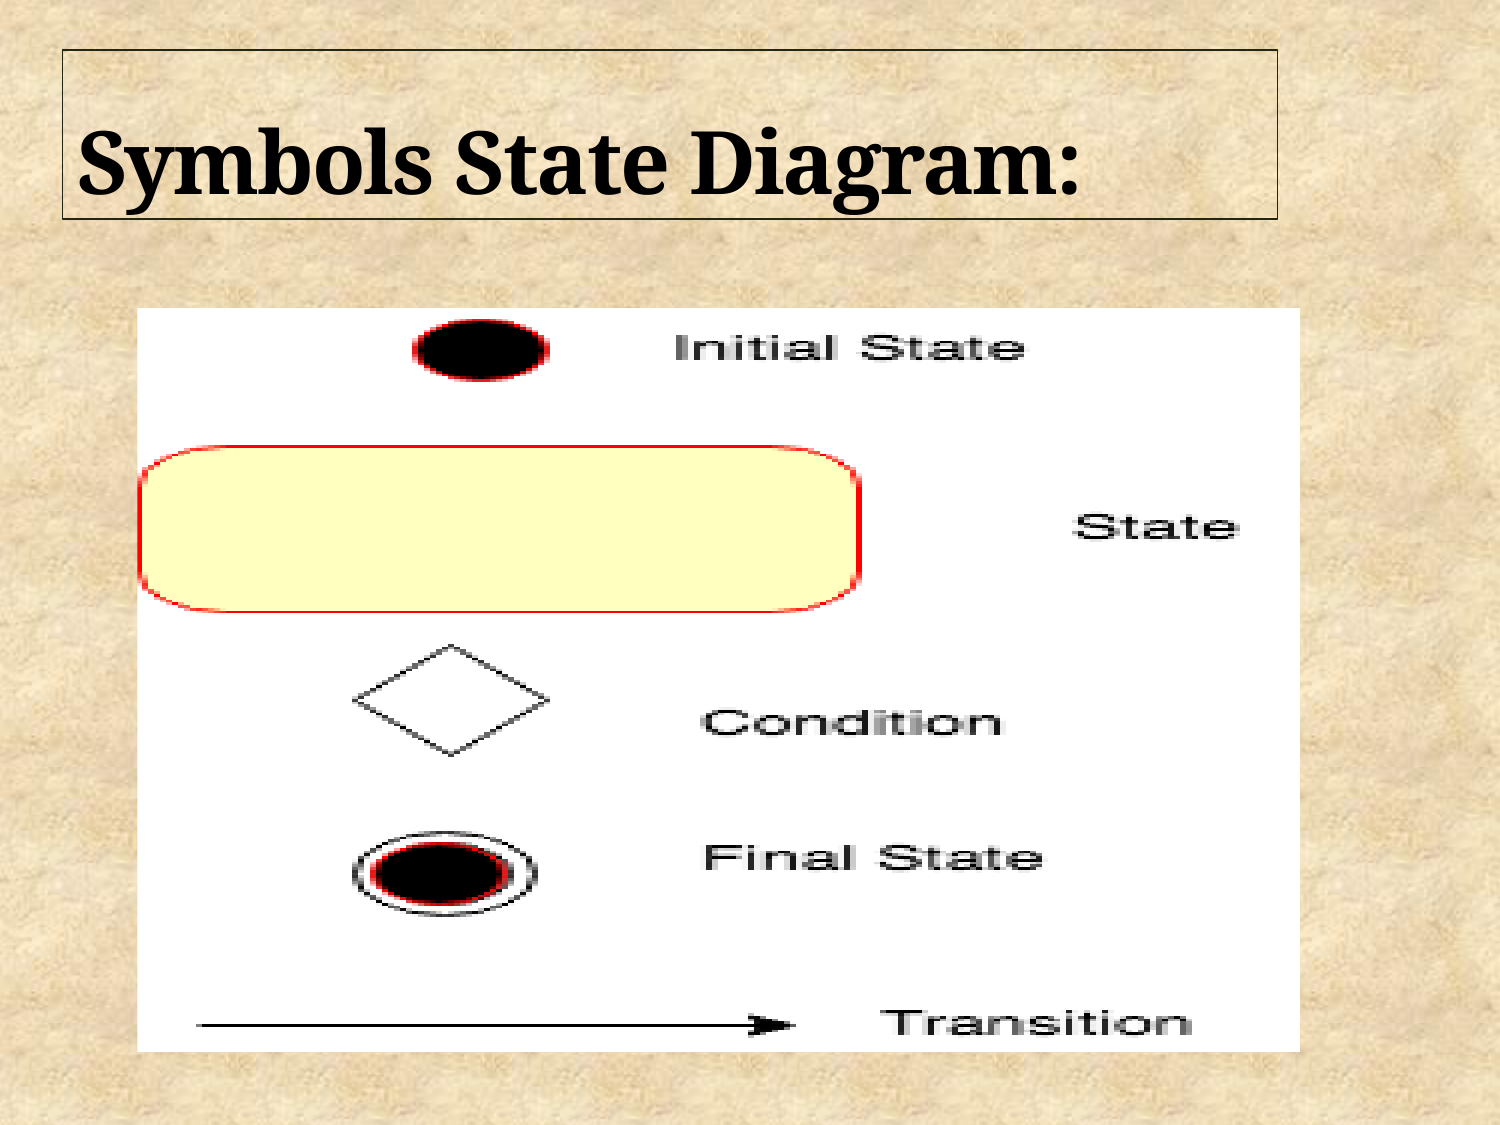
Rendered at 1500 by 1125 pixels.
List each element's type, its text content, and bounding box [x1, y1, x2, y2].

title Symbols State Diagram: [62, 49, 1278, 220]
list [75, 249, 1425, 1000]
picture [0, 0, 1500, 1125]
